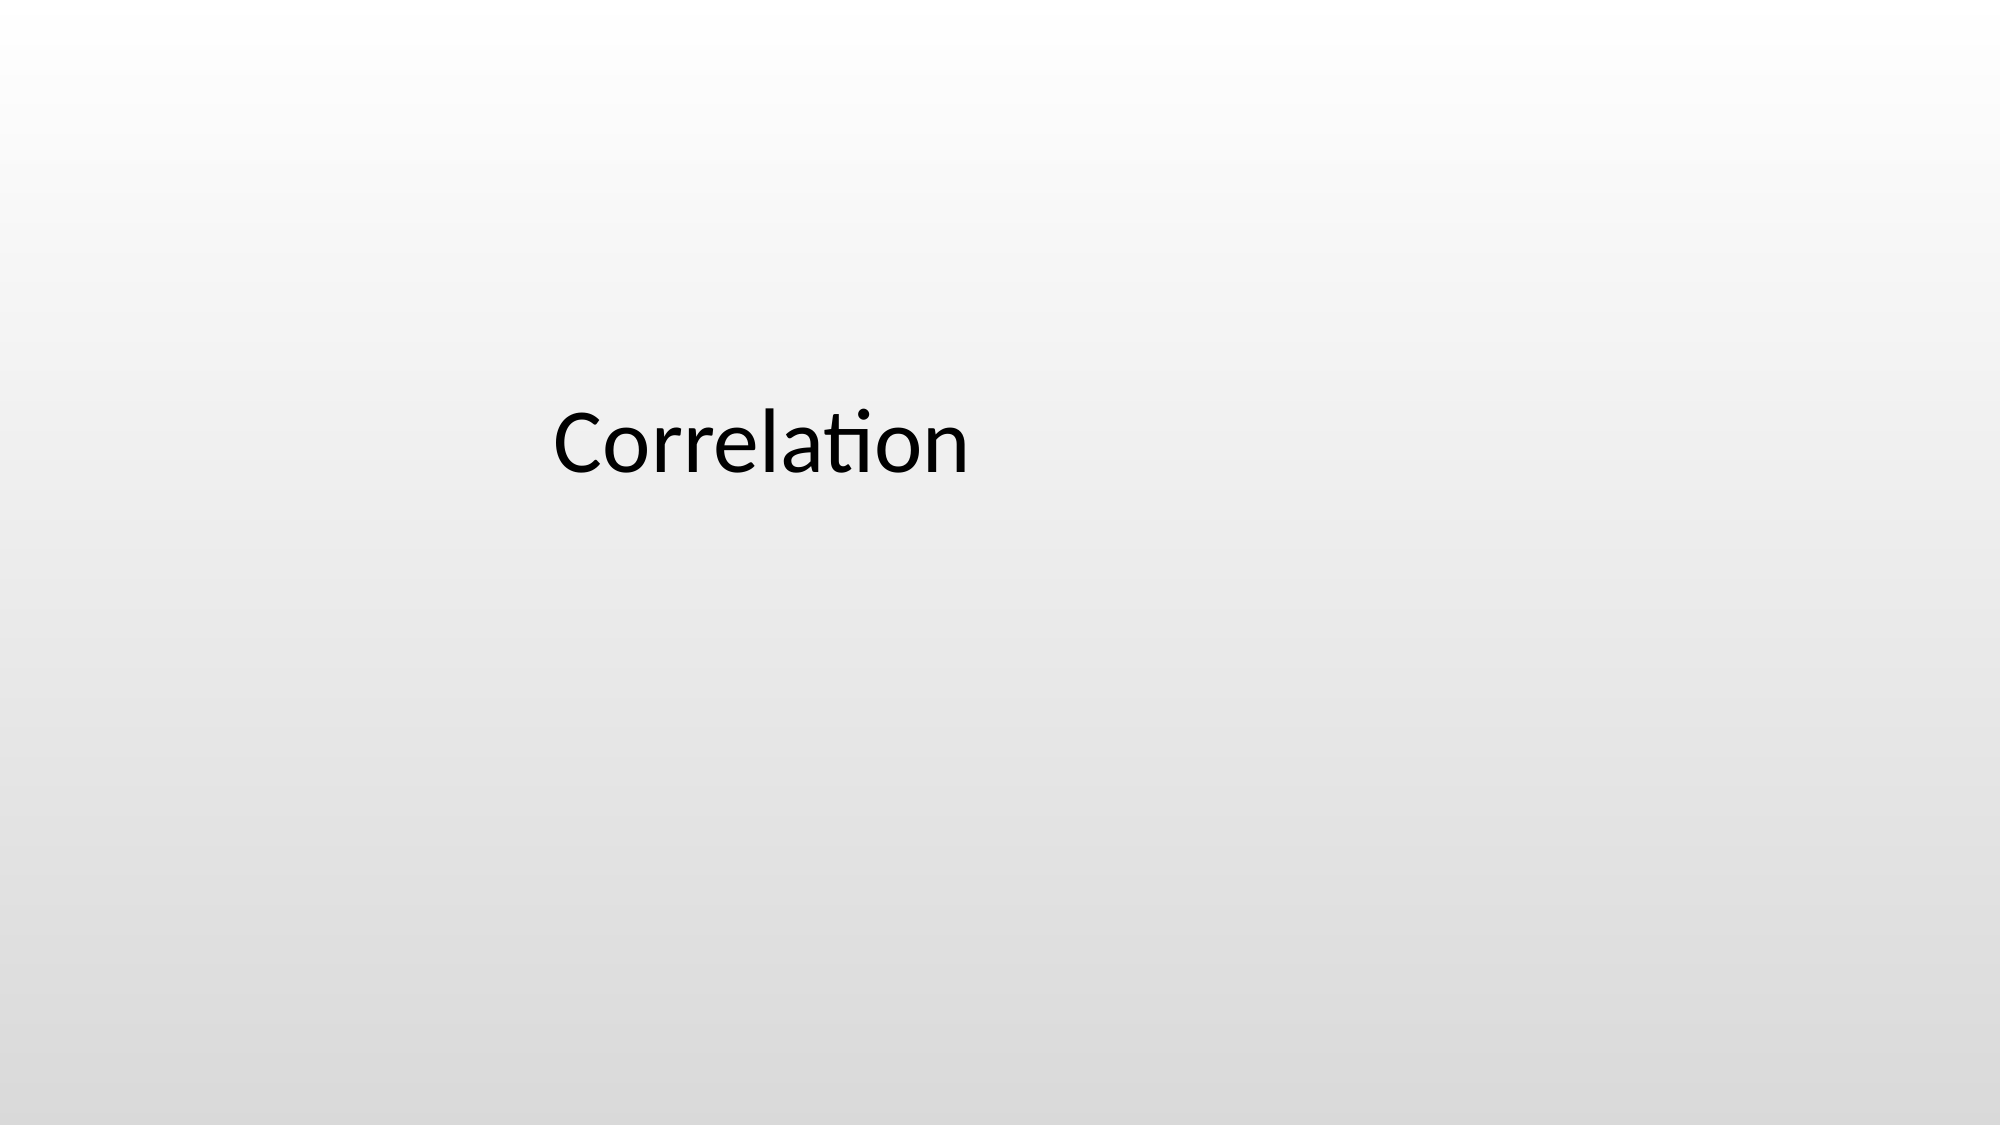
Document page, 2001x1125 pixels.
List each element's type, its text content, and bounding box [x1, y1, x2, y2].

text_box Correlation [539, 373, 1260, 499]
